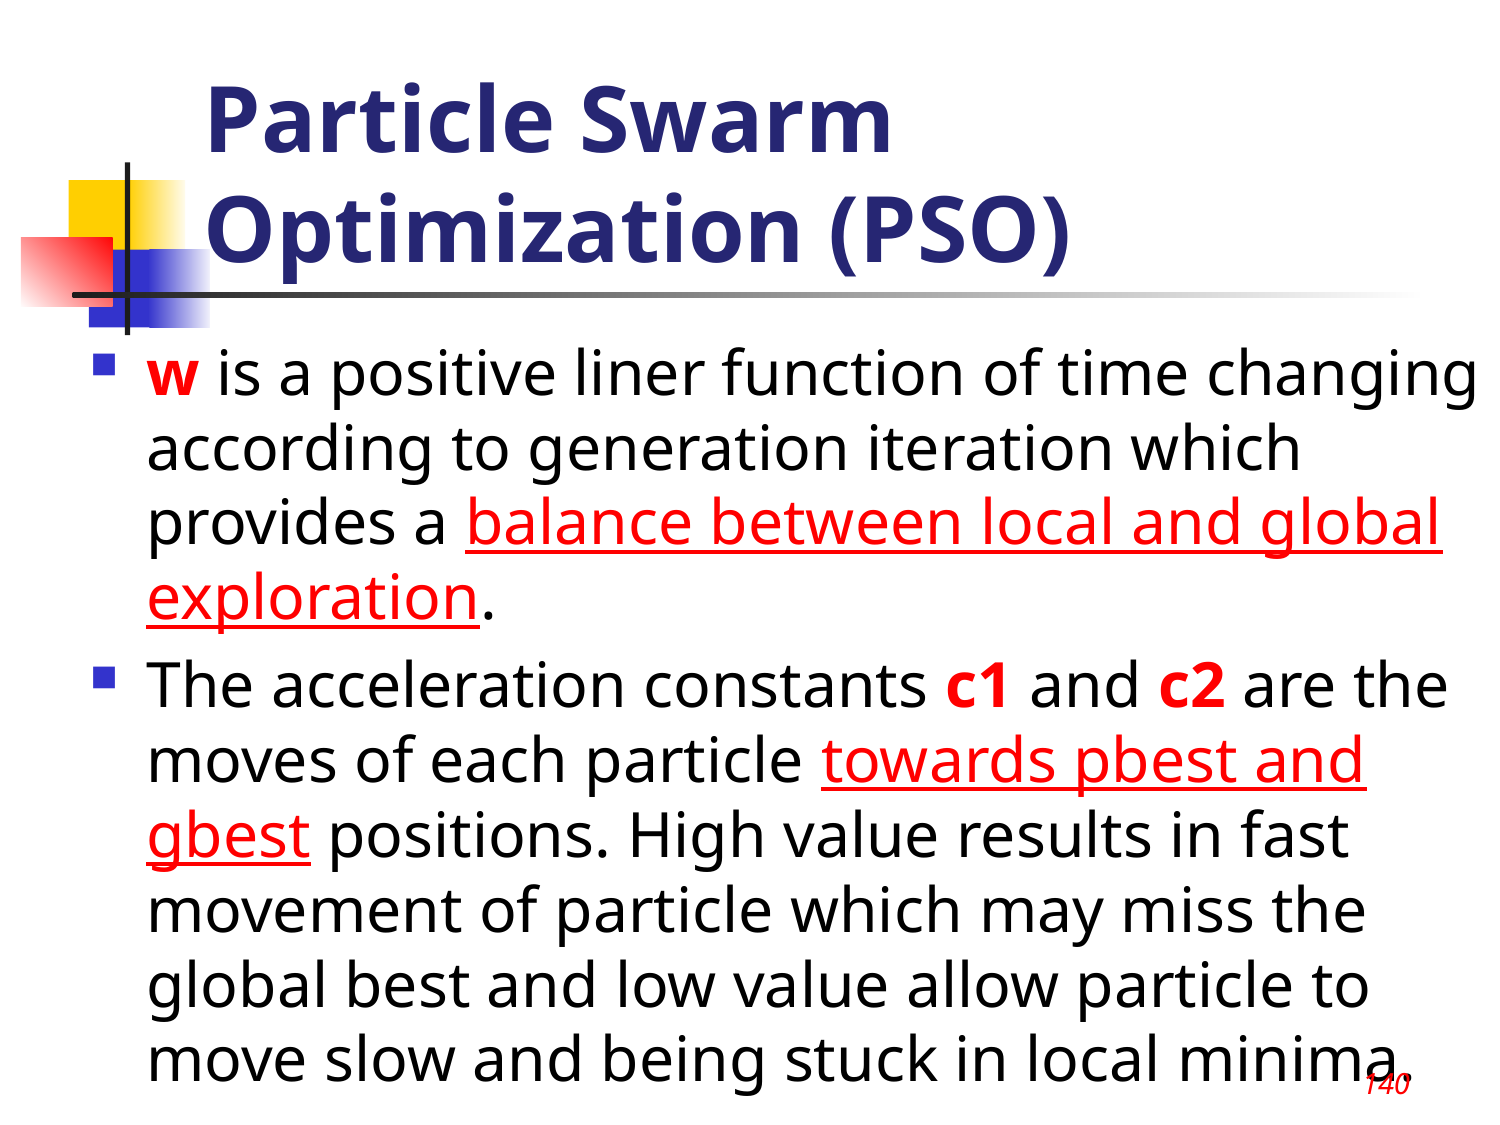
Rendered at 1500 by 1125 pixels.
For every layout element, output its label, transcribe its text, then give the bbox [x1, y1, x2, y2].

title Particle Swarm Optimization (PSO) [188, 101, 1468, 289]
list w is a positive liner function of time changing according to generation iteration which provides a balance between local and global exploration. The acceleration constants c1 and c2 are the moves of each particle towards pbest and gbest positions. High value results in fast movement of particle which may miss the global best and low value allow particle to move slow and being stuck in local minima. [74, 324, 1500, 1125]
slide_number 140 [1112, 1037, 1426, 1113]
